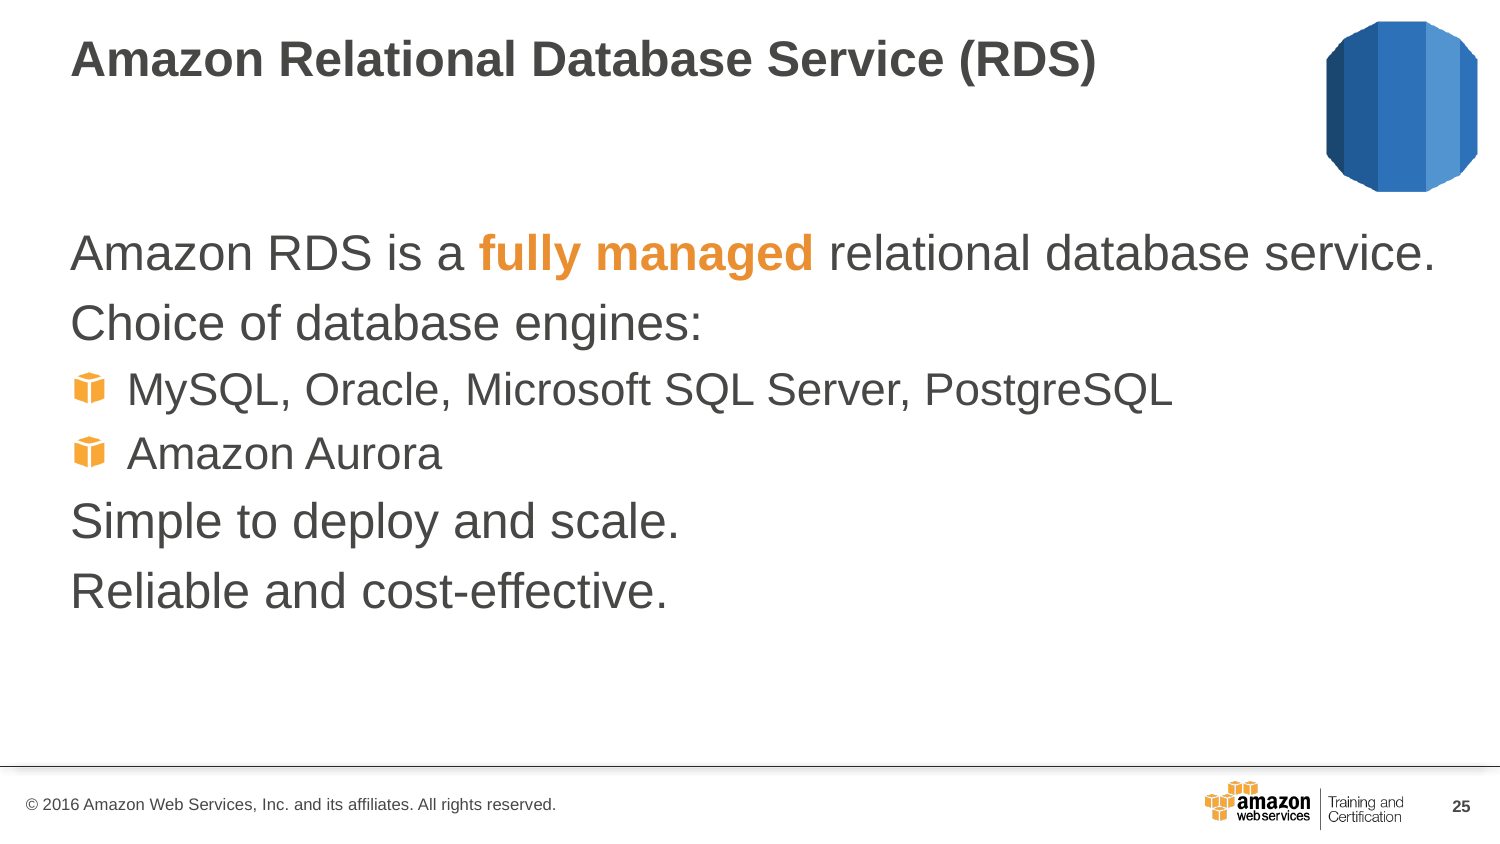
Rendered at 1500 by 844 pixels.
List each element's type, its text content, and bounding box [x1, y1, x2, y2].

picture [1312, 18, 1490, 196]
title Amazon Relational Database Service (RDS) [55, 18, 1311, 130]
picture [1203, 779, 1410, 832]
picture [70, 367, 110, 408]
list Amazon RDS is a fully managed relational database service. Choice of database engines: MySQL, Oracle, Microsoft SQL Server, PostgreSQL Amazon Aurora Simple to deploy and scale. Reliable and cost-effective. [55, 213, 1462, 737]
picture [70, 431, 110, 472]
